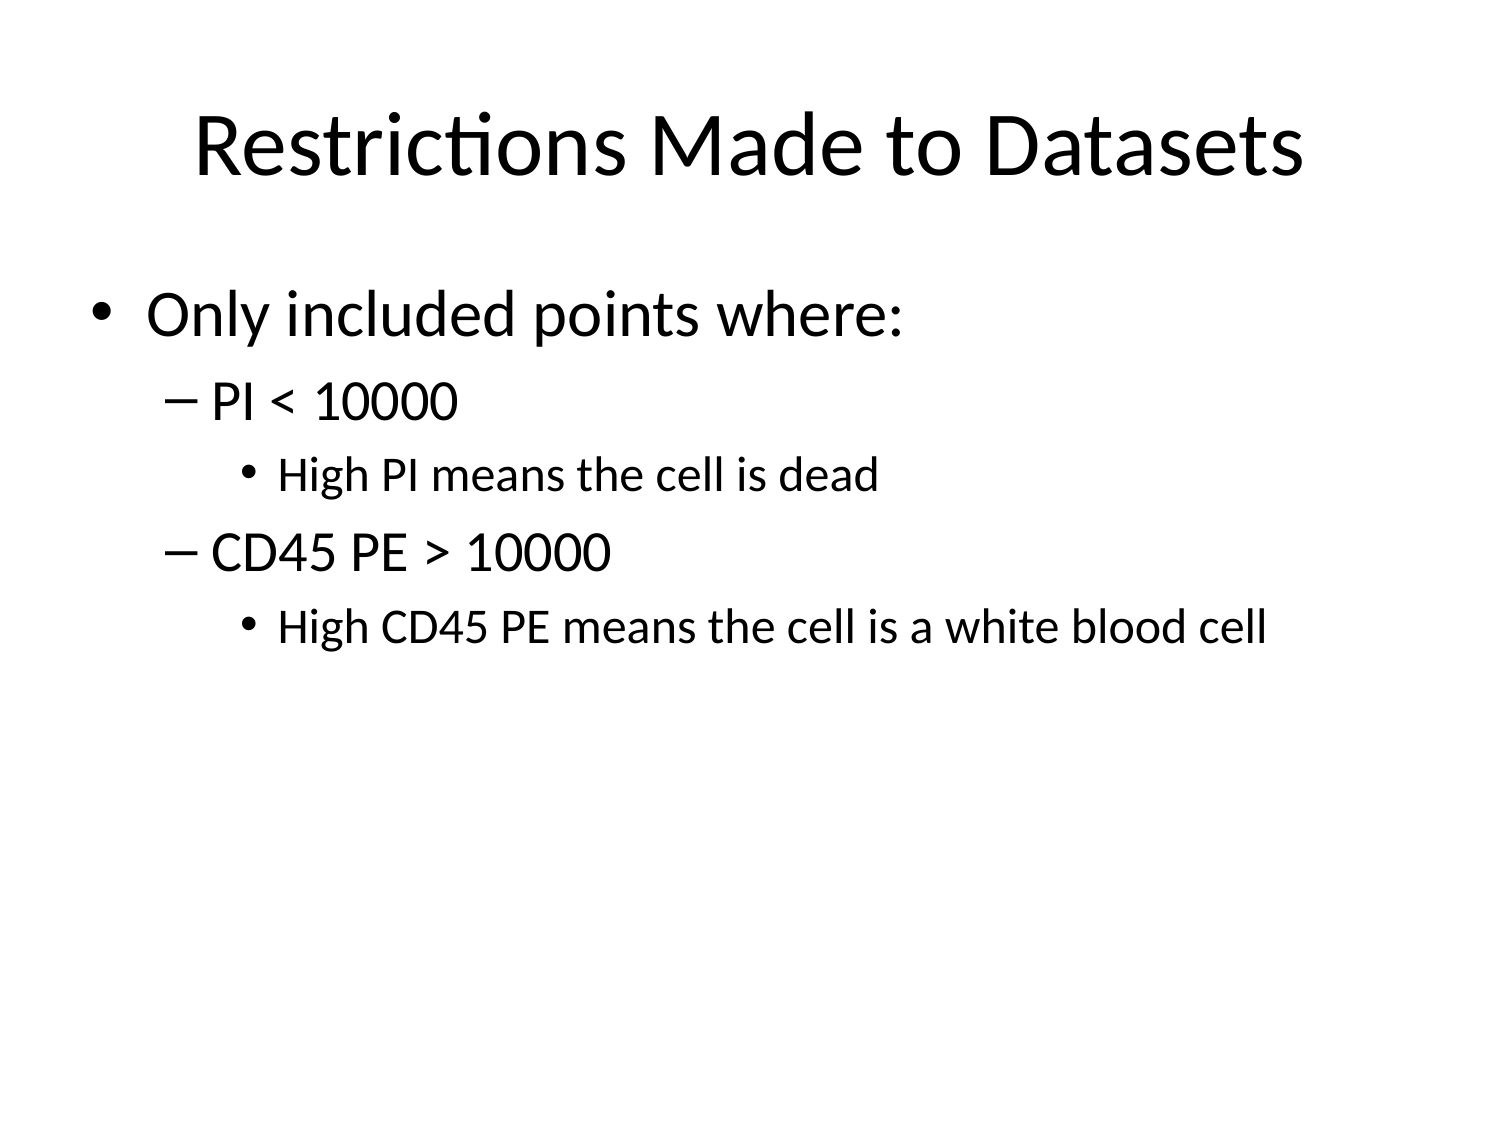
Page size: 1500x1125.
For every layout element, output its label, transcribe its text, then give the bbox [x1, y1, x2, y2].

title Restrictions Made to Datasets [75, 45, 1425, 233]
list Only included points where: PI < 10000 High PI means the cell is dead CD45 PE > 10000 High CD45 PE means the cell is a white blood cell [75, 262, 1425, 1005]
